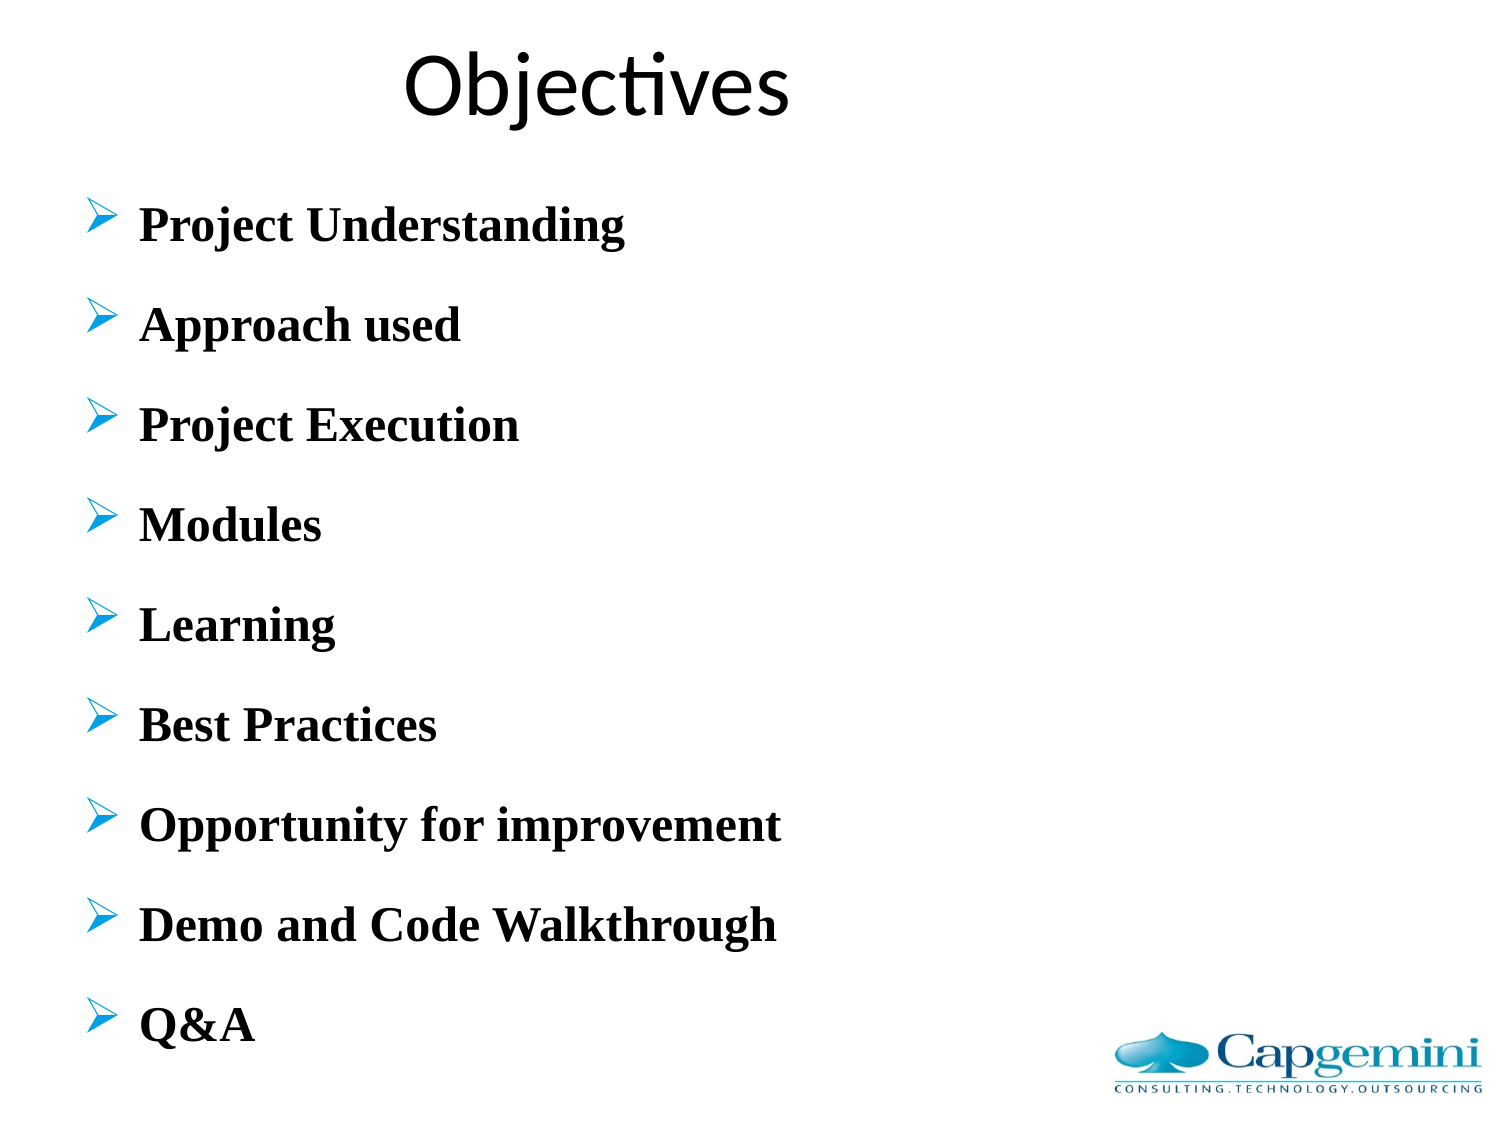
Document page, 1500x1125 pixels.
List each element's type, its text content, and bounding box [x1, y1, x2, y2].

title Objectives [46, 10, 1149, 147]
text_box Project Understanding Approach used Project Execution Modules Learning Best Practices Opportunity for improvement Demo and Code Walkthrough Q&A [67, 154, 1394, 1059]
picture [1104, 1022, 1490, 1102]
